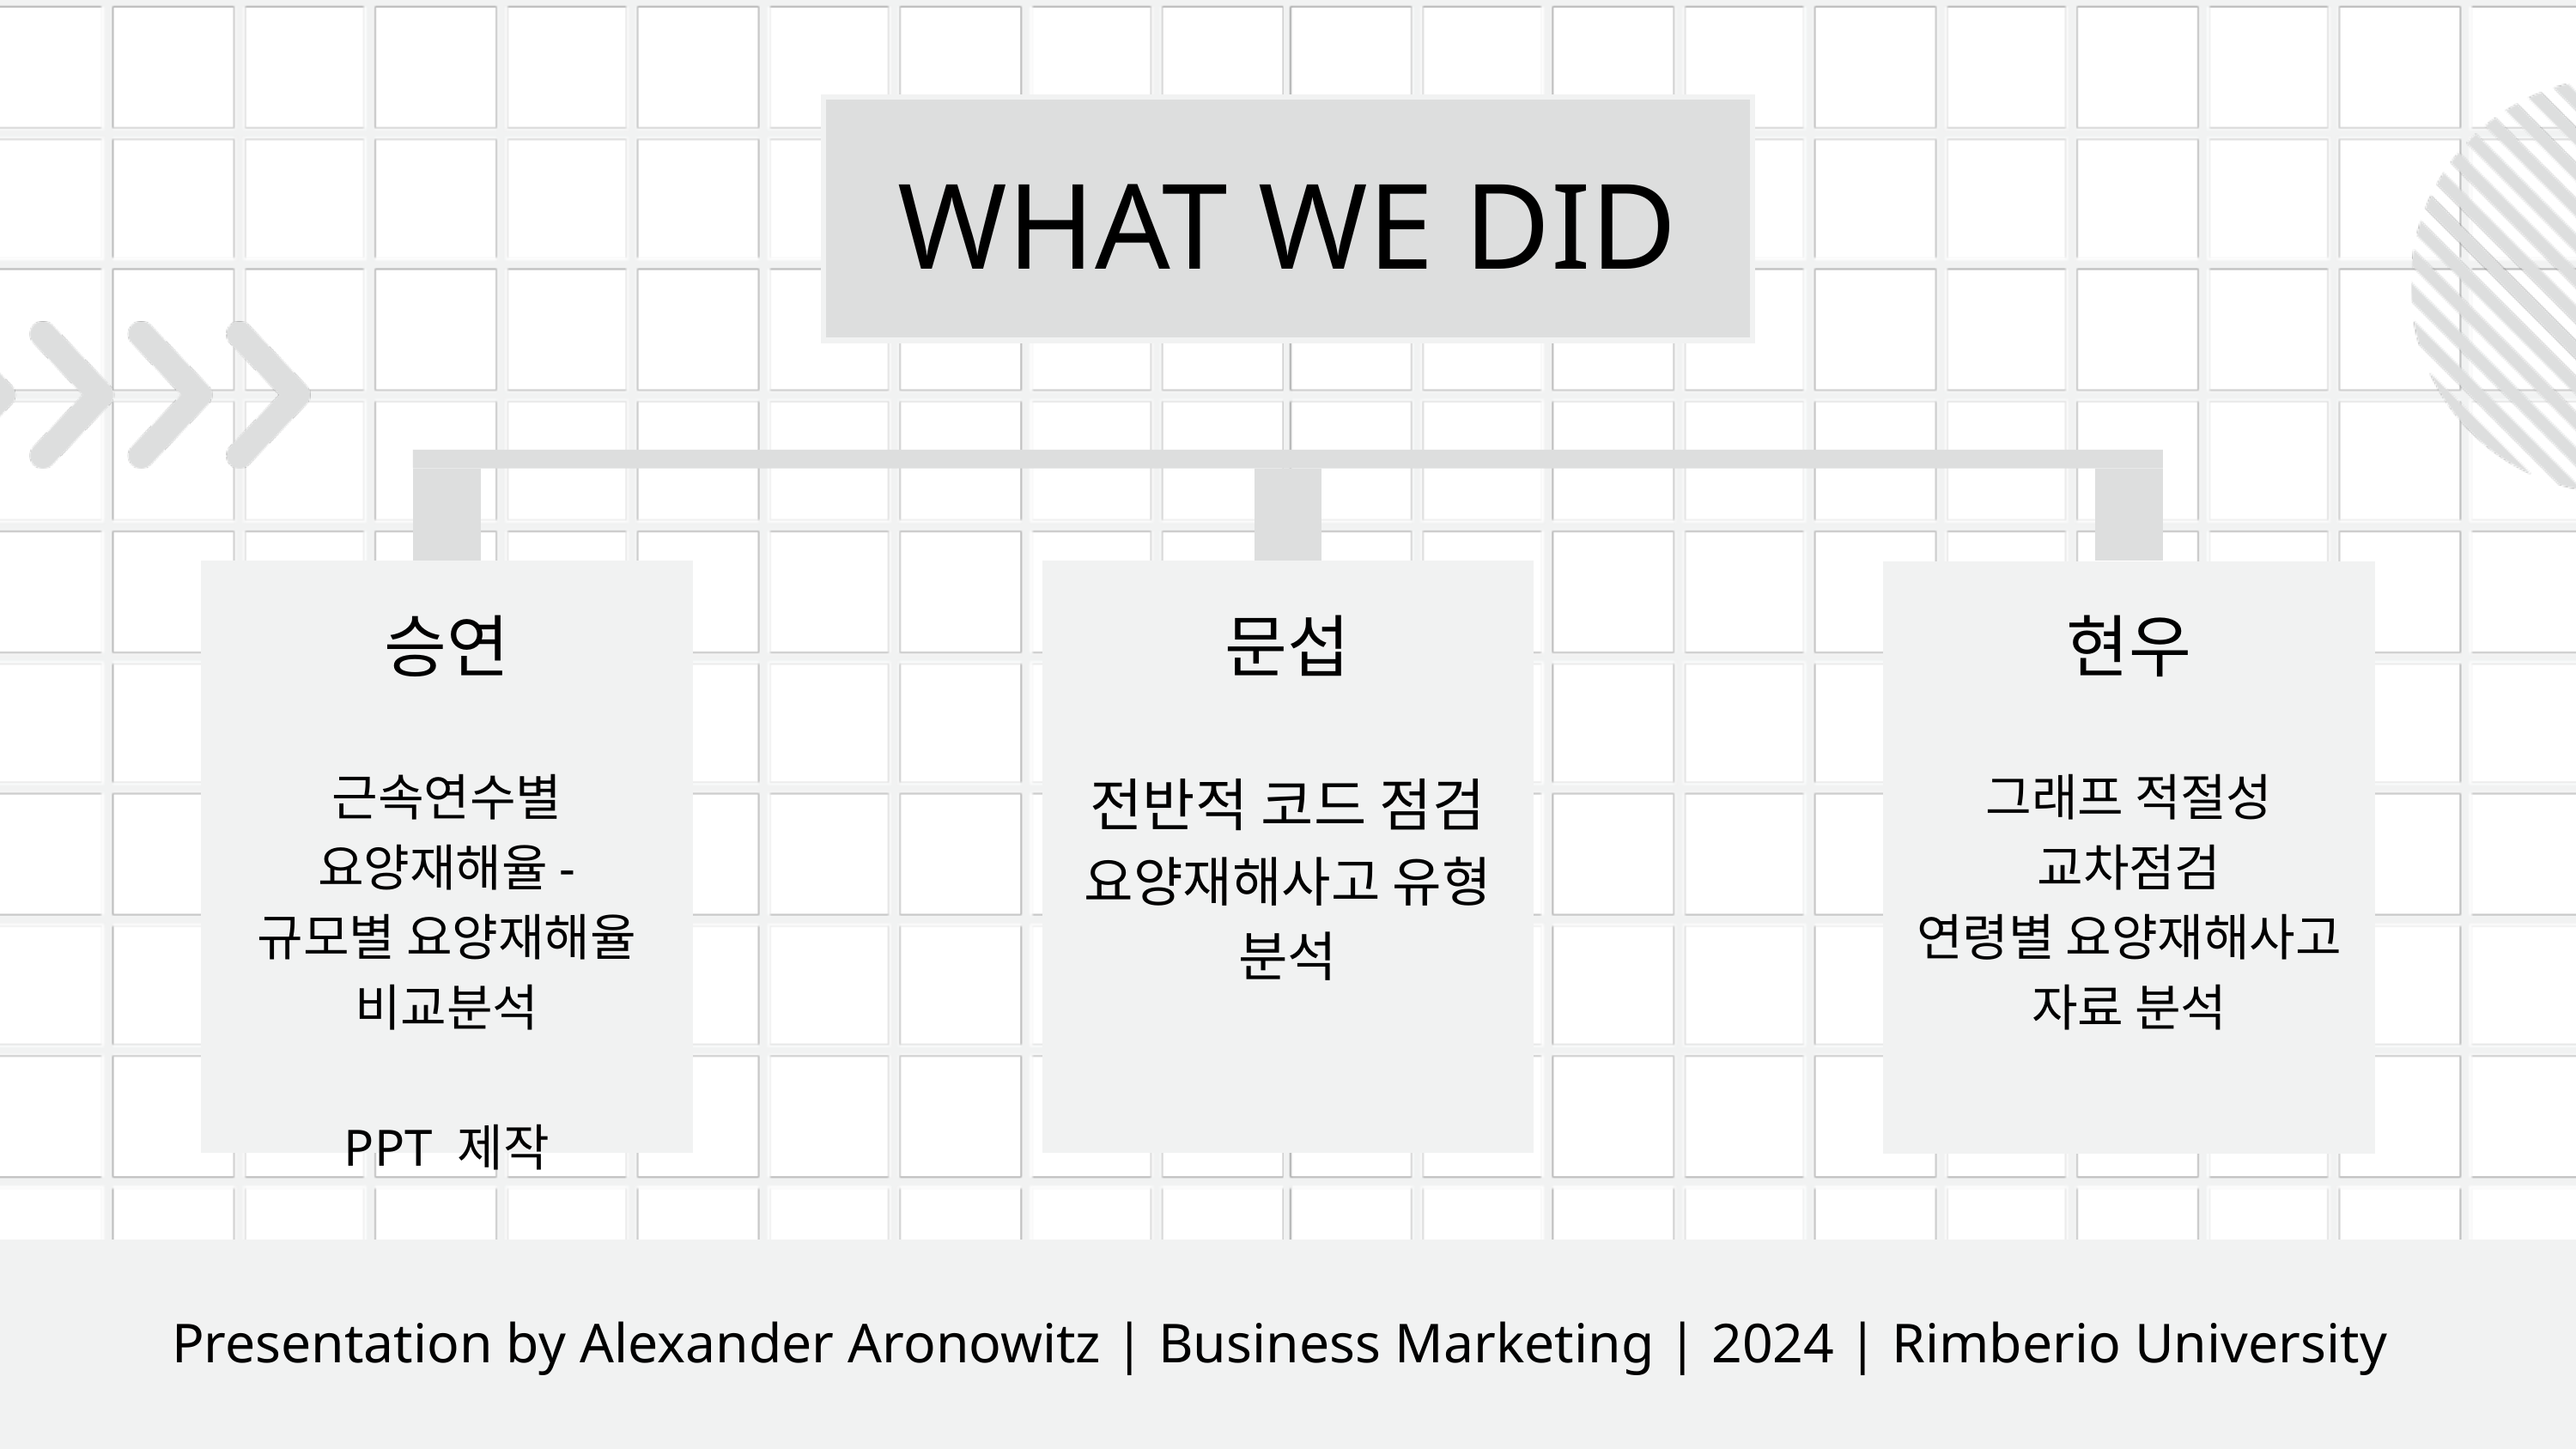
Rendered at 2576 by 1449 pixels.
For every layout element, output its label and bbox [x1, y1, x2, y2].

text_box [1042, 560, 1534, 1154]
text_box [1882, 561, 2376, 1155]
text_box [0, 0, 2576, 1236]
text_box [1254, 468, 1322, 558]
text_box [2094, 468, 2164, 560]
text_box [200, 560, 693, 1154]
text_box [823, 96, 1753, 341]
text_box [412, 468, 481, 561]
text_box [0, 1239, 2576, 1449]
